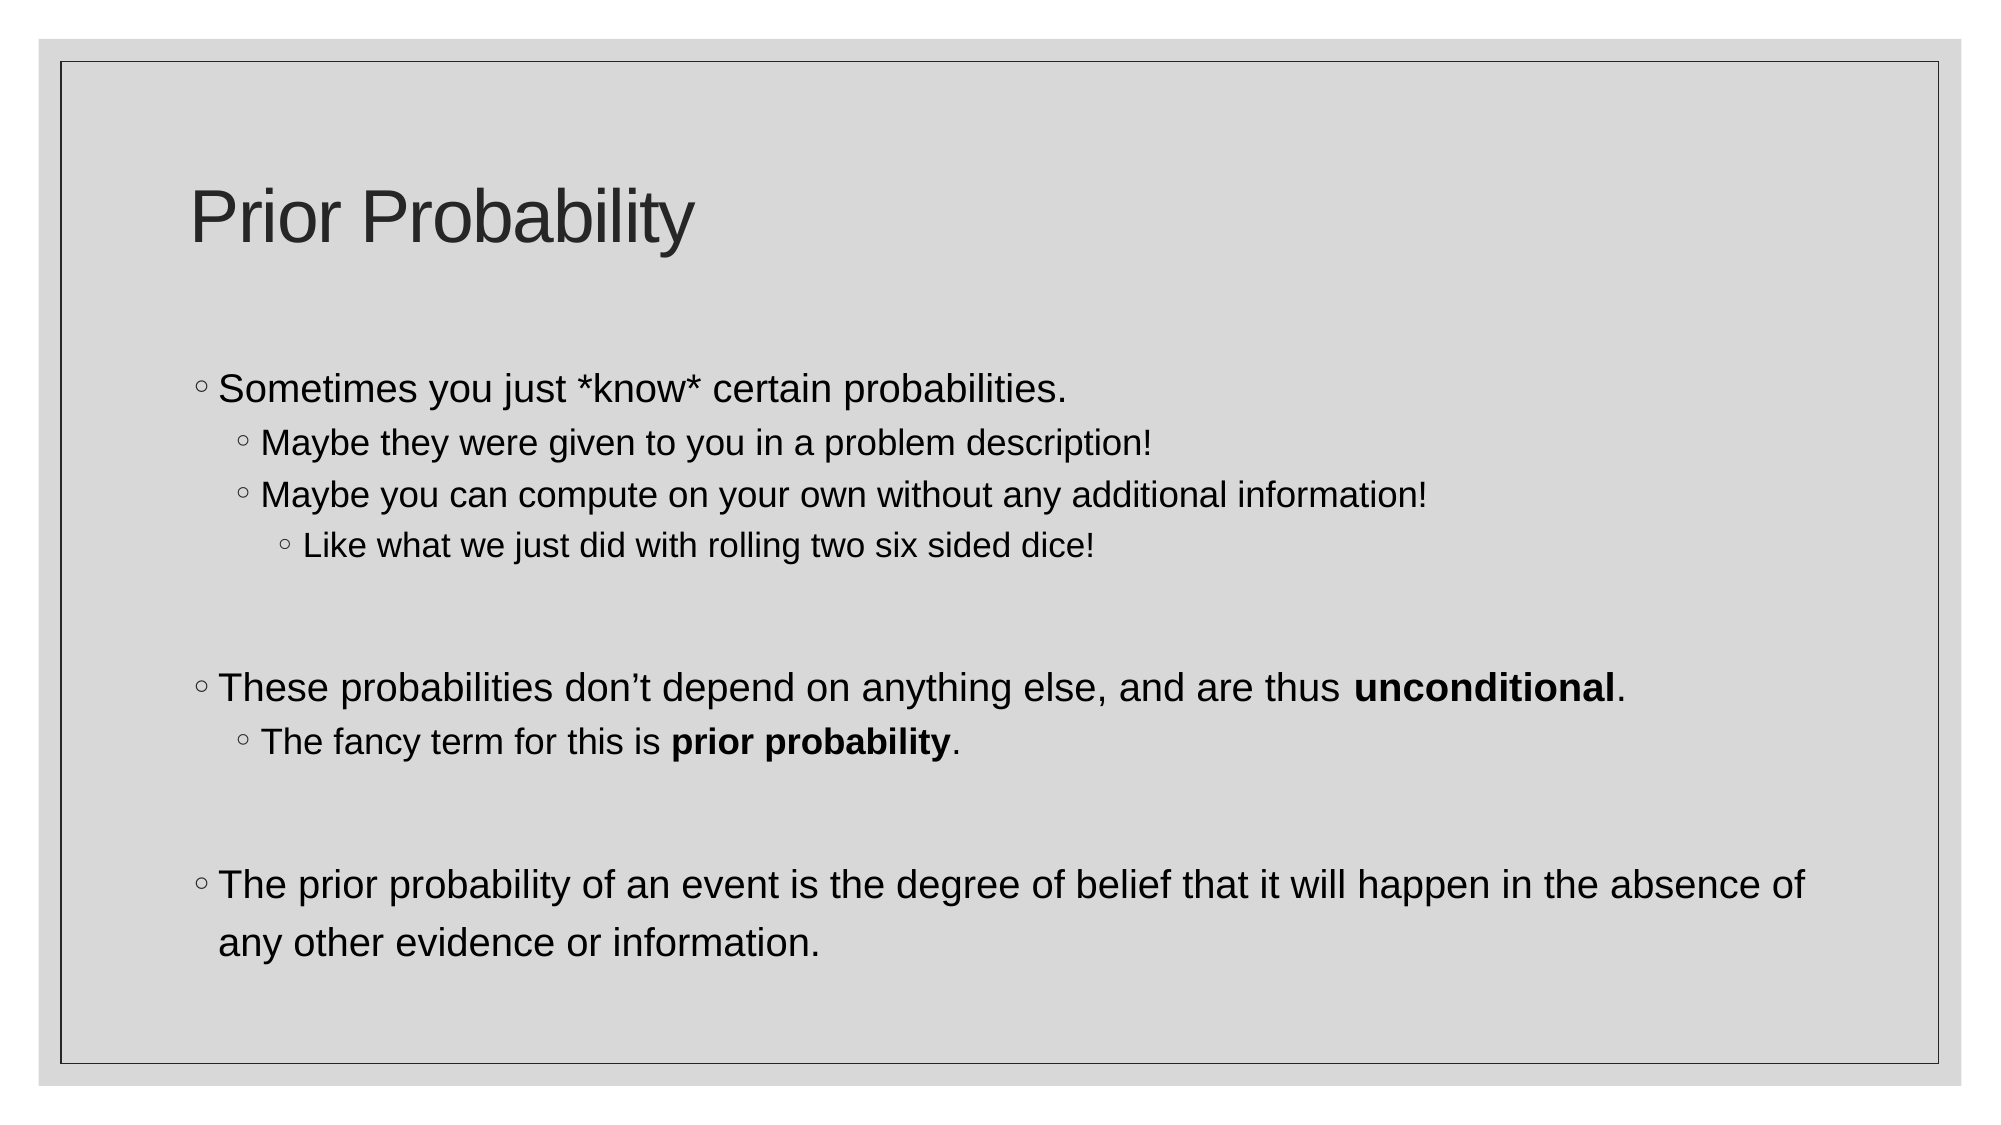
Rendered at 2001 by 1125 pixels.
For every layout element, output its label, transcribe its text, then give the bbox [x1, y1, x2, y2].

title Prior Probability [174, 105, 1825, 331]
list Sometimes you just *know* certain probabilities. Maybe they were given to you in a problem description! Maybe you can compute on your own without any additional information! Like what we just did with rolling two six sided dice! These probabilities don’t depend on anything else, and are thus unconditional. The fancy term for this is prior probability. The prior probability of an event is the degree of belief that it will happen in the absence of any other evidence or information. [174, 345, 1825, 977]
